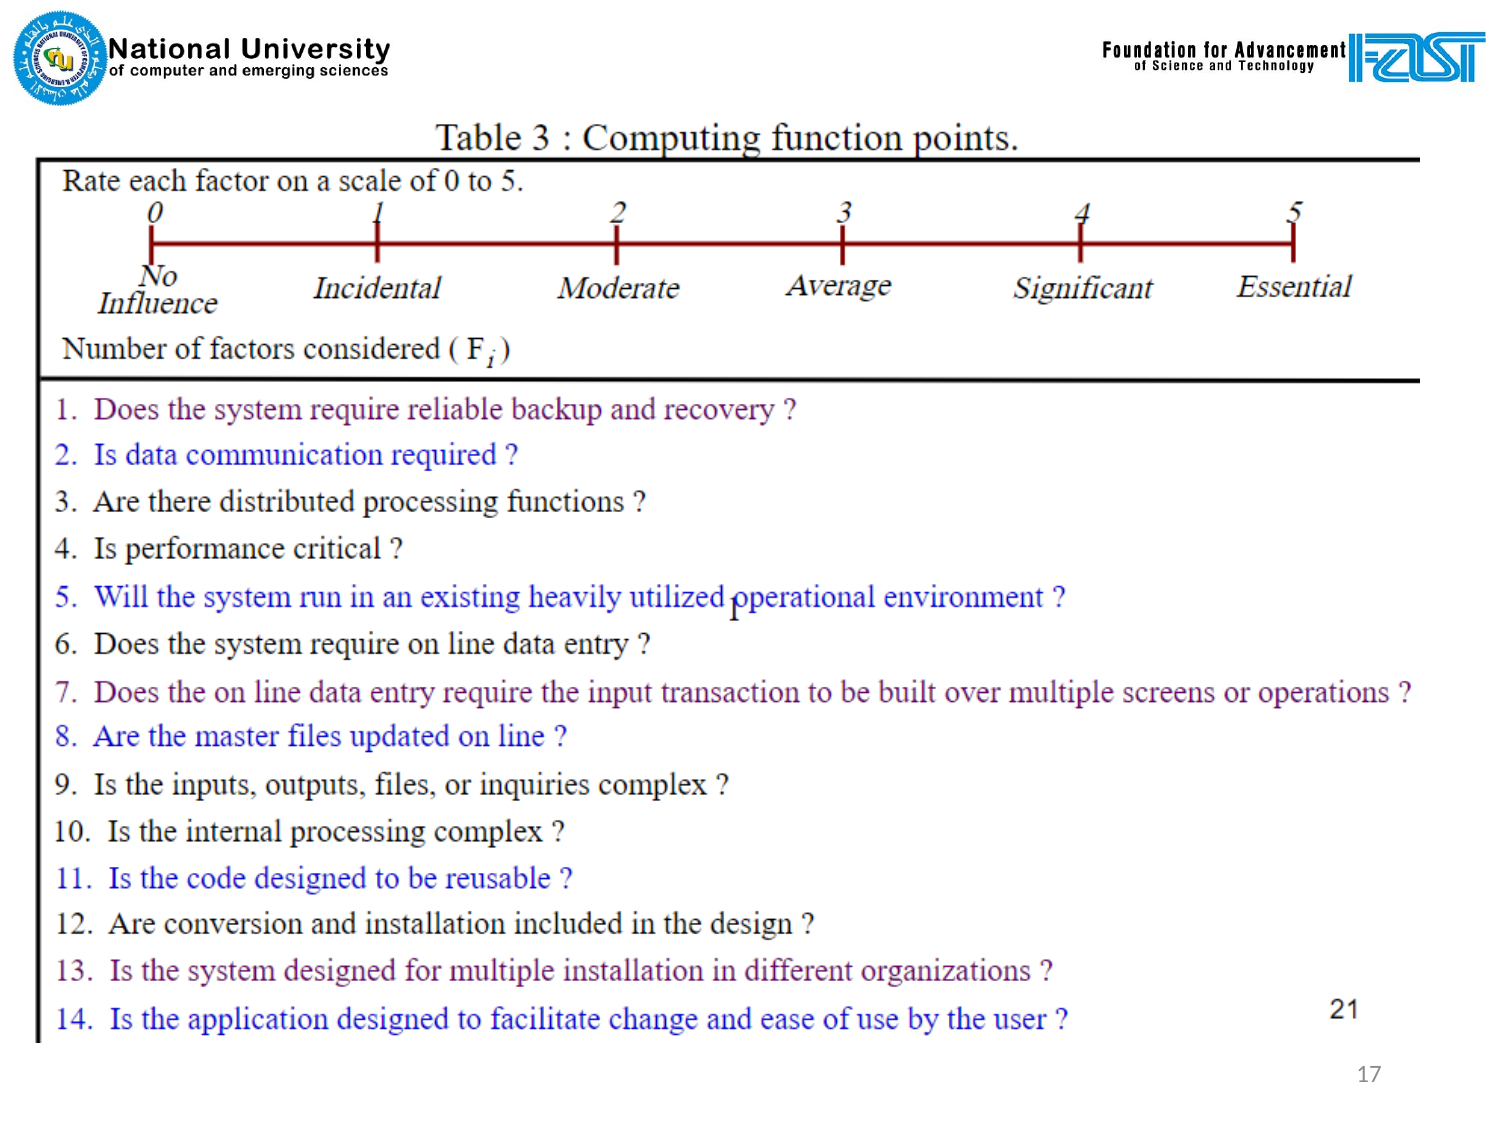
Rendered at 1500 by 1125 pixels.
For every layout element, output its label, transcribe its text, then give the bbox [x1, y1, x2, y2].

picture [12, 10, 394, 106]
picture [1101, 9, 1486, 106]
picture [22, 111, 1420, 1043]
slide_number 17 [1059, 1043, 1397, 1103]
